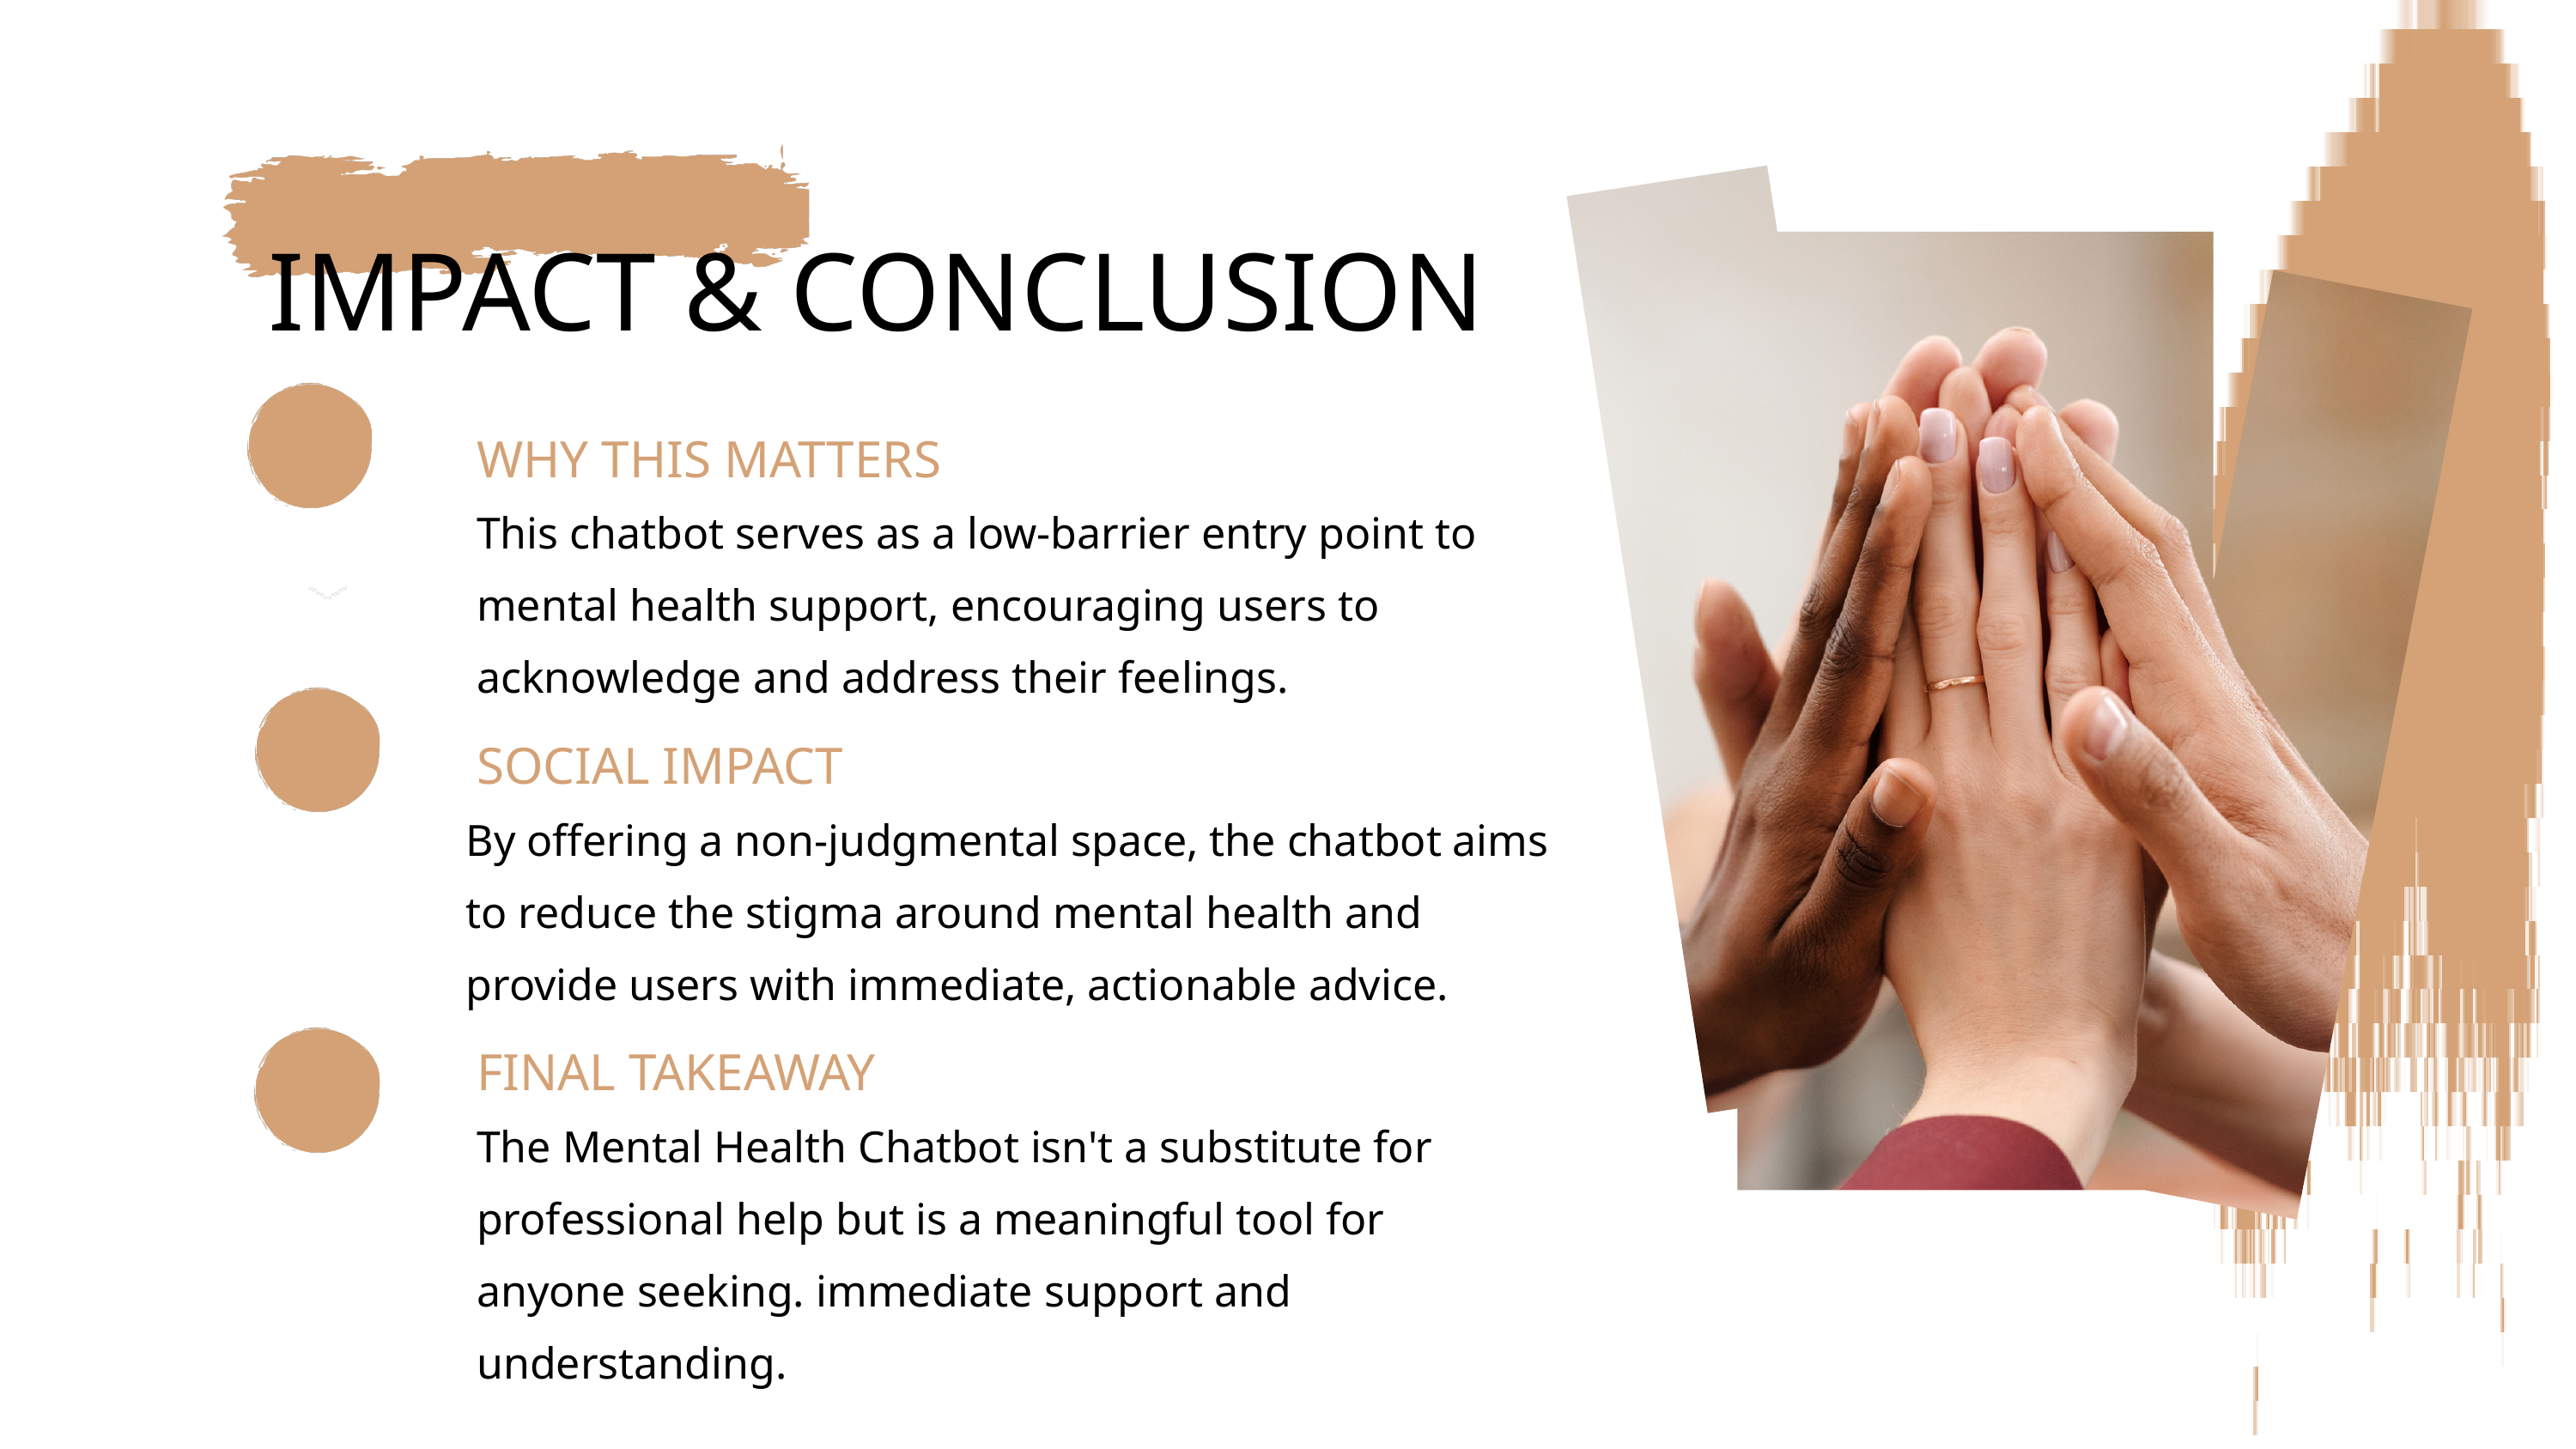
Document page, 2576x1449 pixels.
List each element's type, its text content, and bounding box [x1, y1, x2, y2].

text_box IMPACT & CONCLUSION [268, 208, 1749, 353]
text_box [253, 687, 380, 812]
text_box [308, 582, 348, 613]
text_box The Mental Health Chatbot isn't a substitute for professional help but is a meaningful tool for anyone seeking. immediate support and understanding. [477, 1099, 1546, 1388]
text_box [222, 144, 810, 277]
text_box SOCIAL IMPACT [477, 710, 906, 792]
text_box [1566, 165, 2473, 1220]
text_box By offering a non-judgmental space, the chatbot aims to reduce the stigma around mental health and provide users with immediate, actionable advice. [465, 792, 1557, 1082]
text_box FINAL TAKEAWAY [477, 1082, 906, 1101]
text_box [2208, 0, 2553, 1435]
text_box [252, 1027, 380, 1154]
text_box WHY THIS MATTERS [477, 403, 1096, 485]
text_box This chatbot serves as a low-barrier entry point to mental health support, encouraging users to acknowledge and address their feelings. [477, 485, 1546, 702]
text_box [246, 382, 373, 508]
